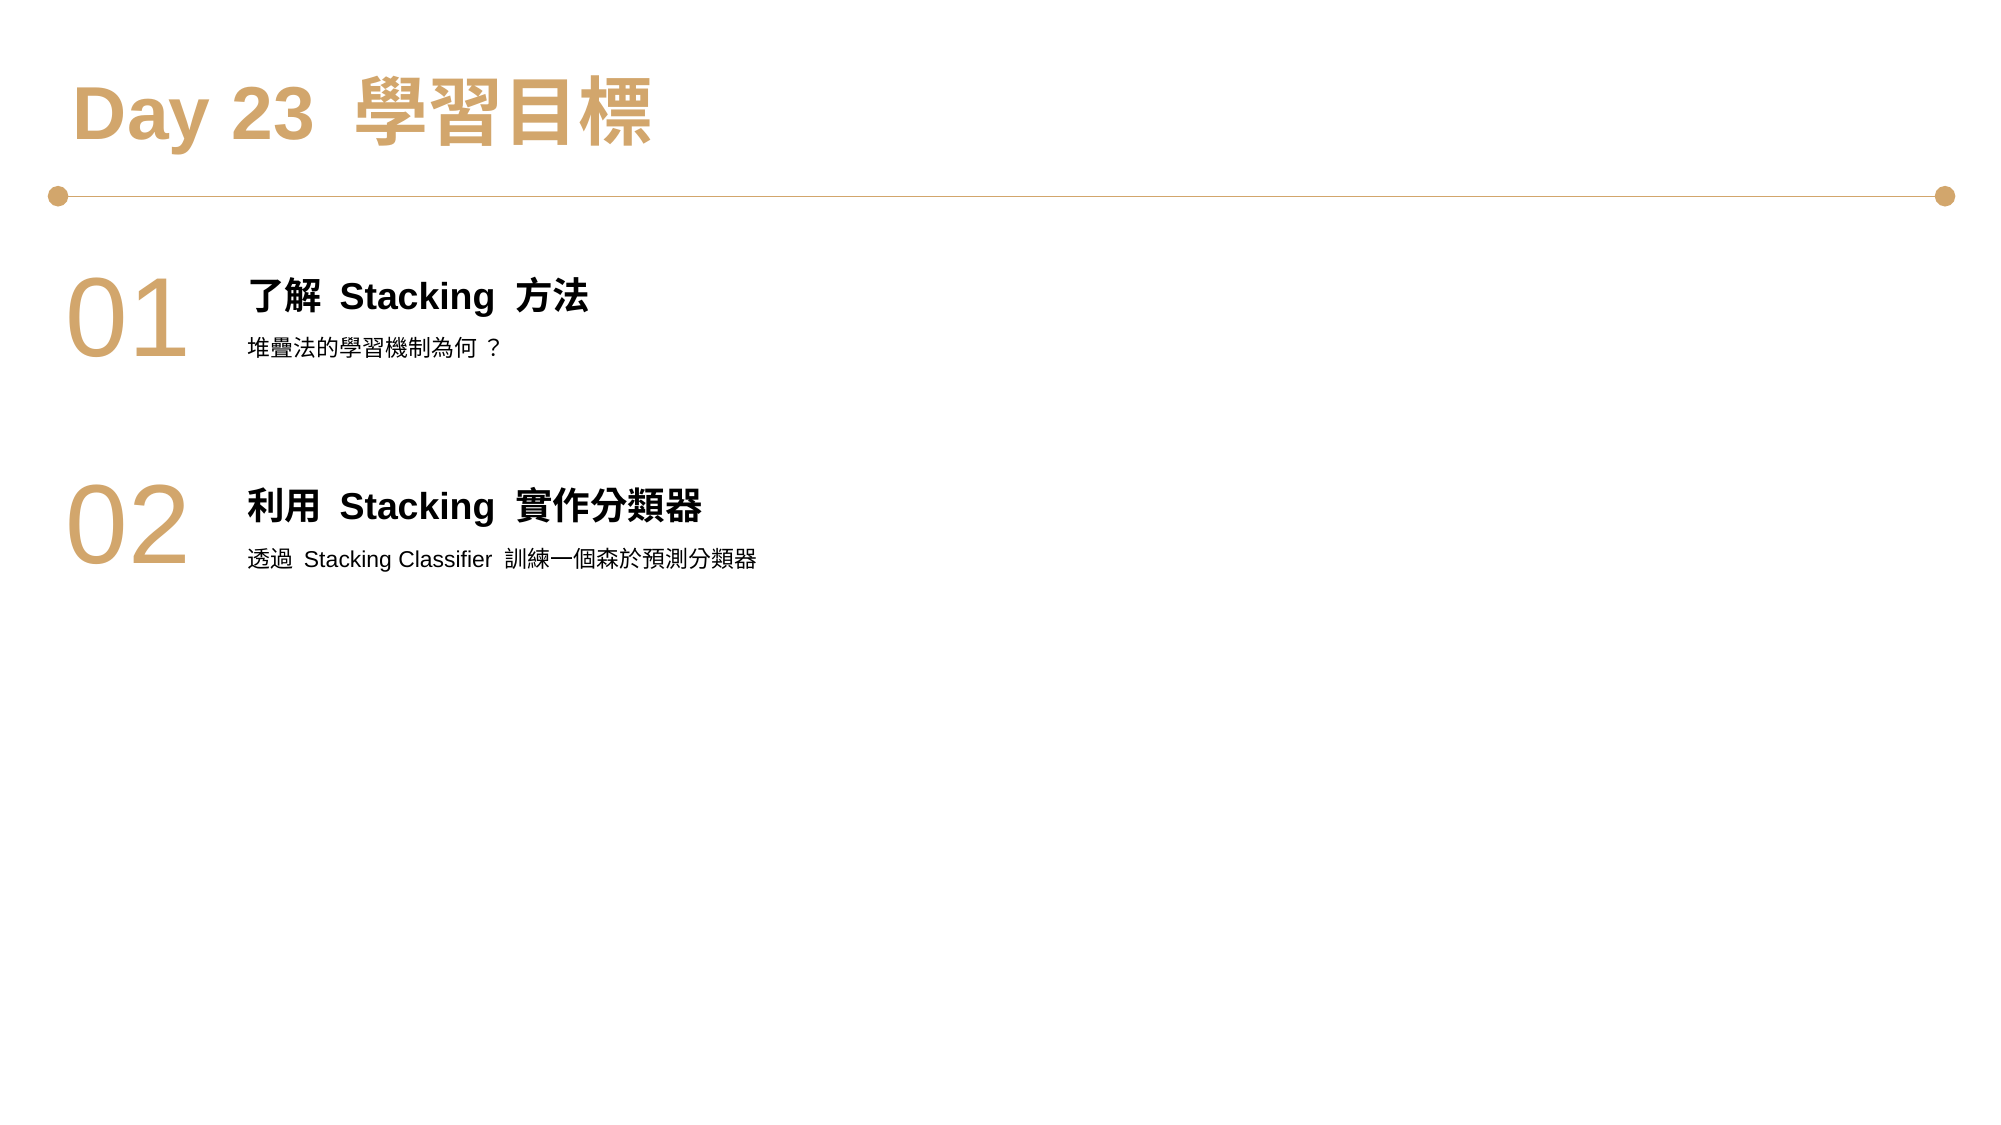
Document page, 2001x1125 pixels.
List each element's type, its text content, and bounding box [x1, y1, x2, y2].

list 01 [50, 252, 253, 390]
text_box 透過 Stacking Classifier 訓練一個森於預測分類器 [232, 528, 967, 579]
list Day 23 學習目標 [58, 67, 967, 165]
list 堆疊法的學習機制為何 ？ [232, 318, 967, 366]
text_box 利用 Stacking 實作分類器 [232, 479, 816, 528]
list 了解 Stacking 方法 [232, 269, 816, 318]
list 02 [50, 459, 253, 598]
